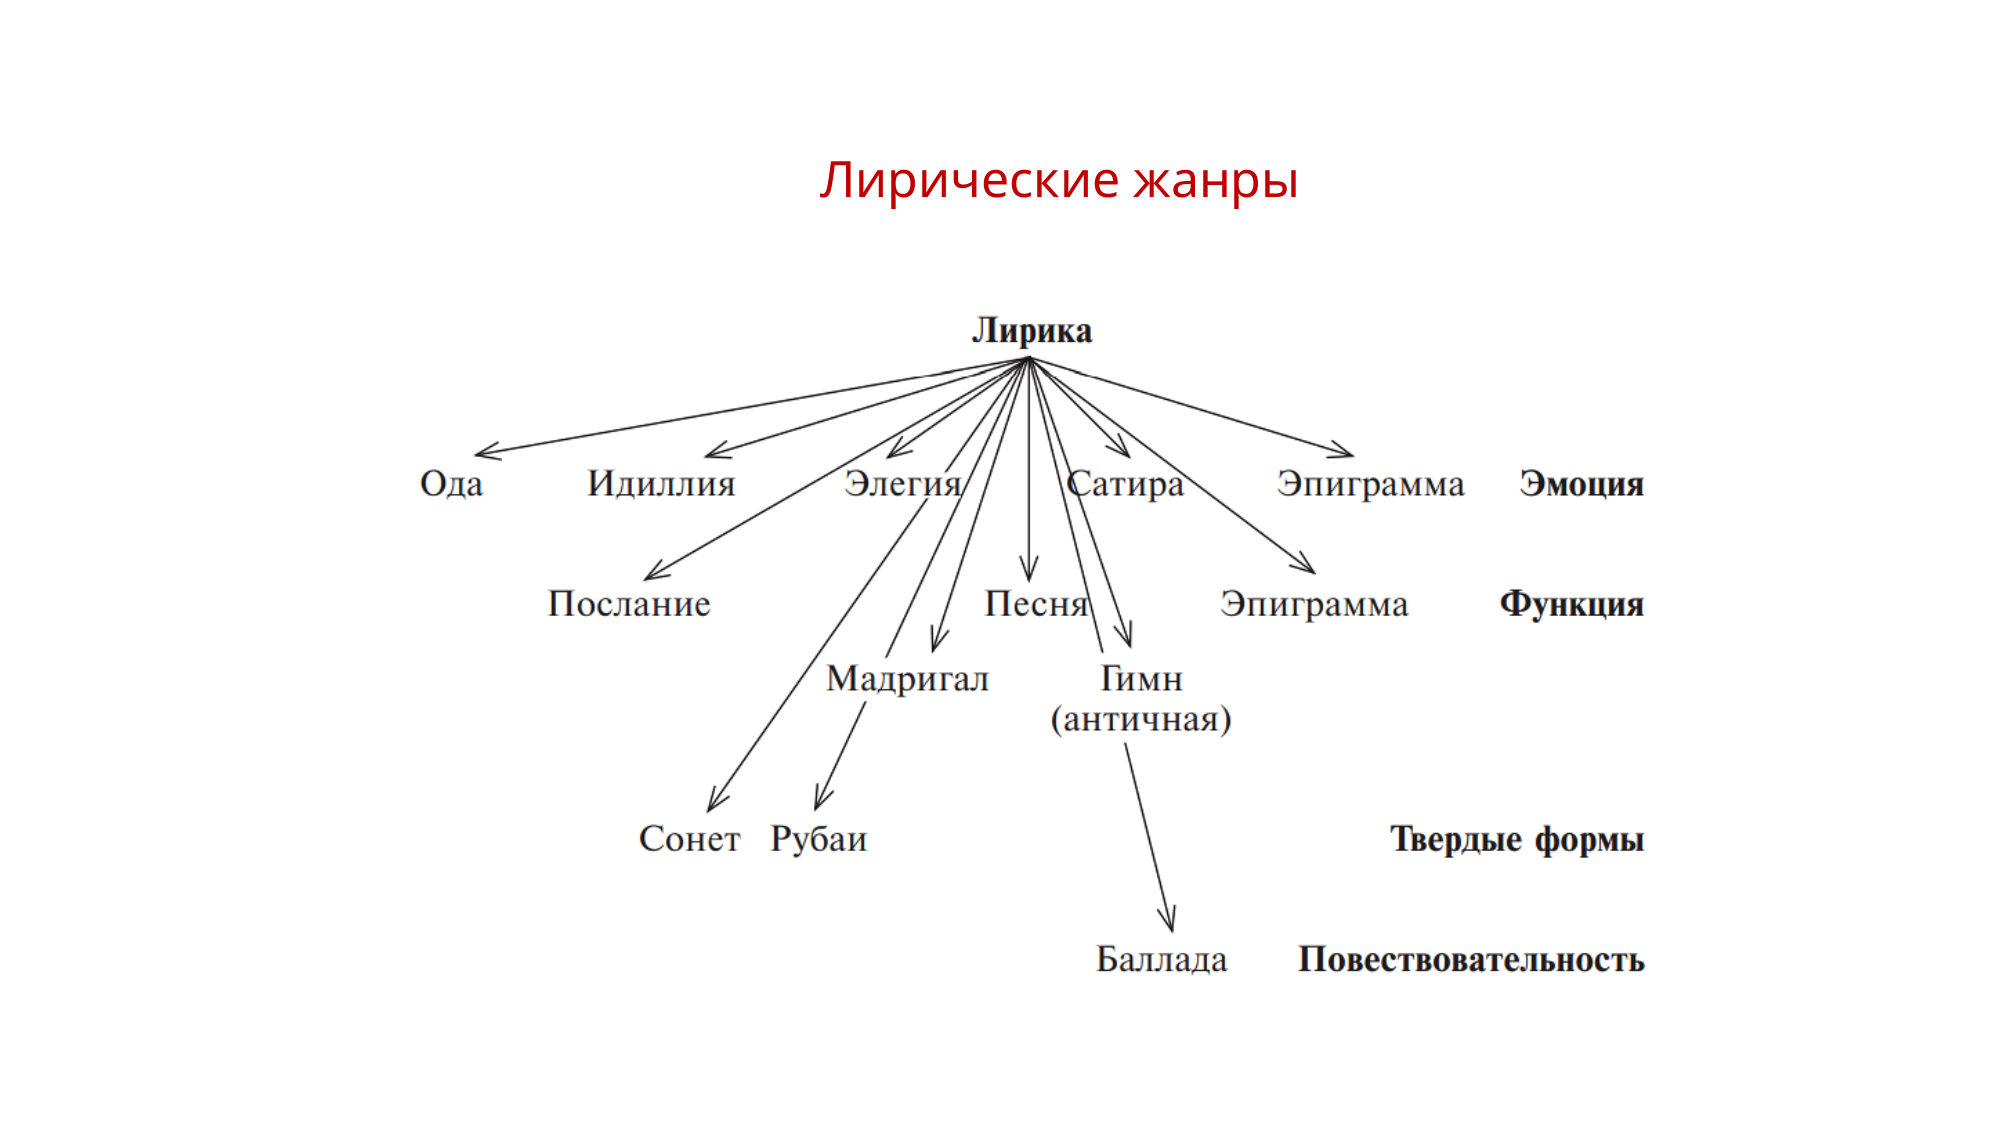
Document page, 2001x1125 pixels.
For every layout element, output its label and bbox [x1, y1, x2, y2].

picture [181, 143, 1818, 1112]
